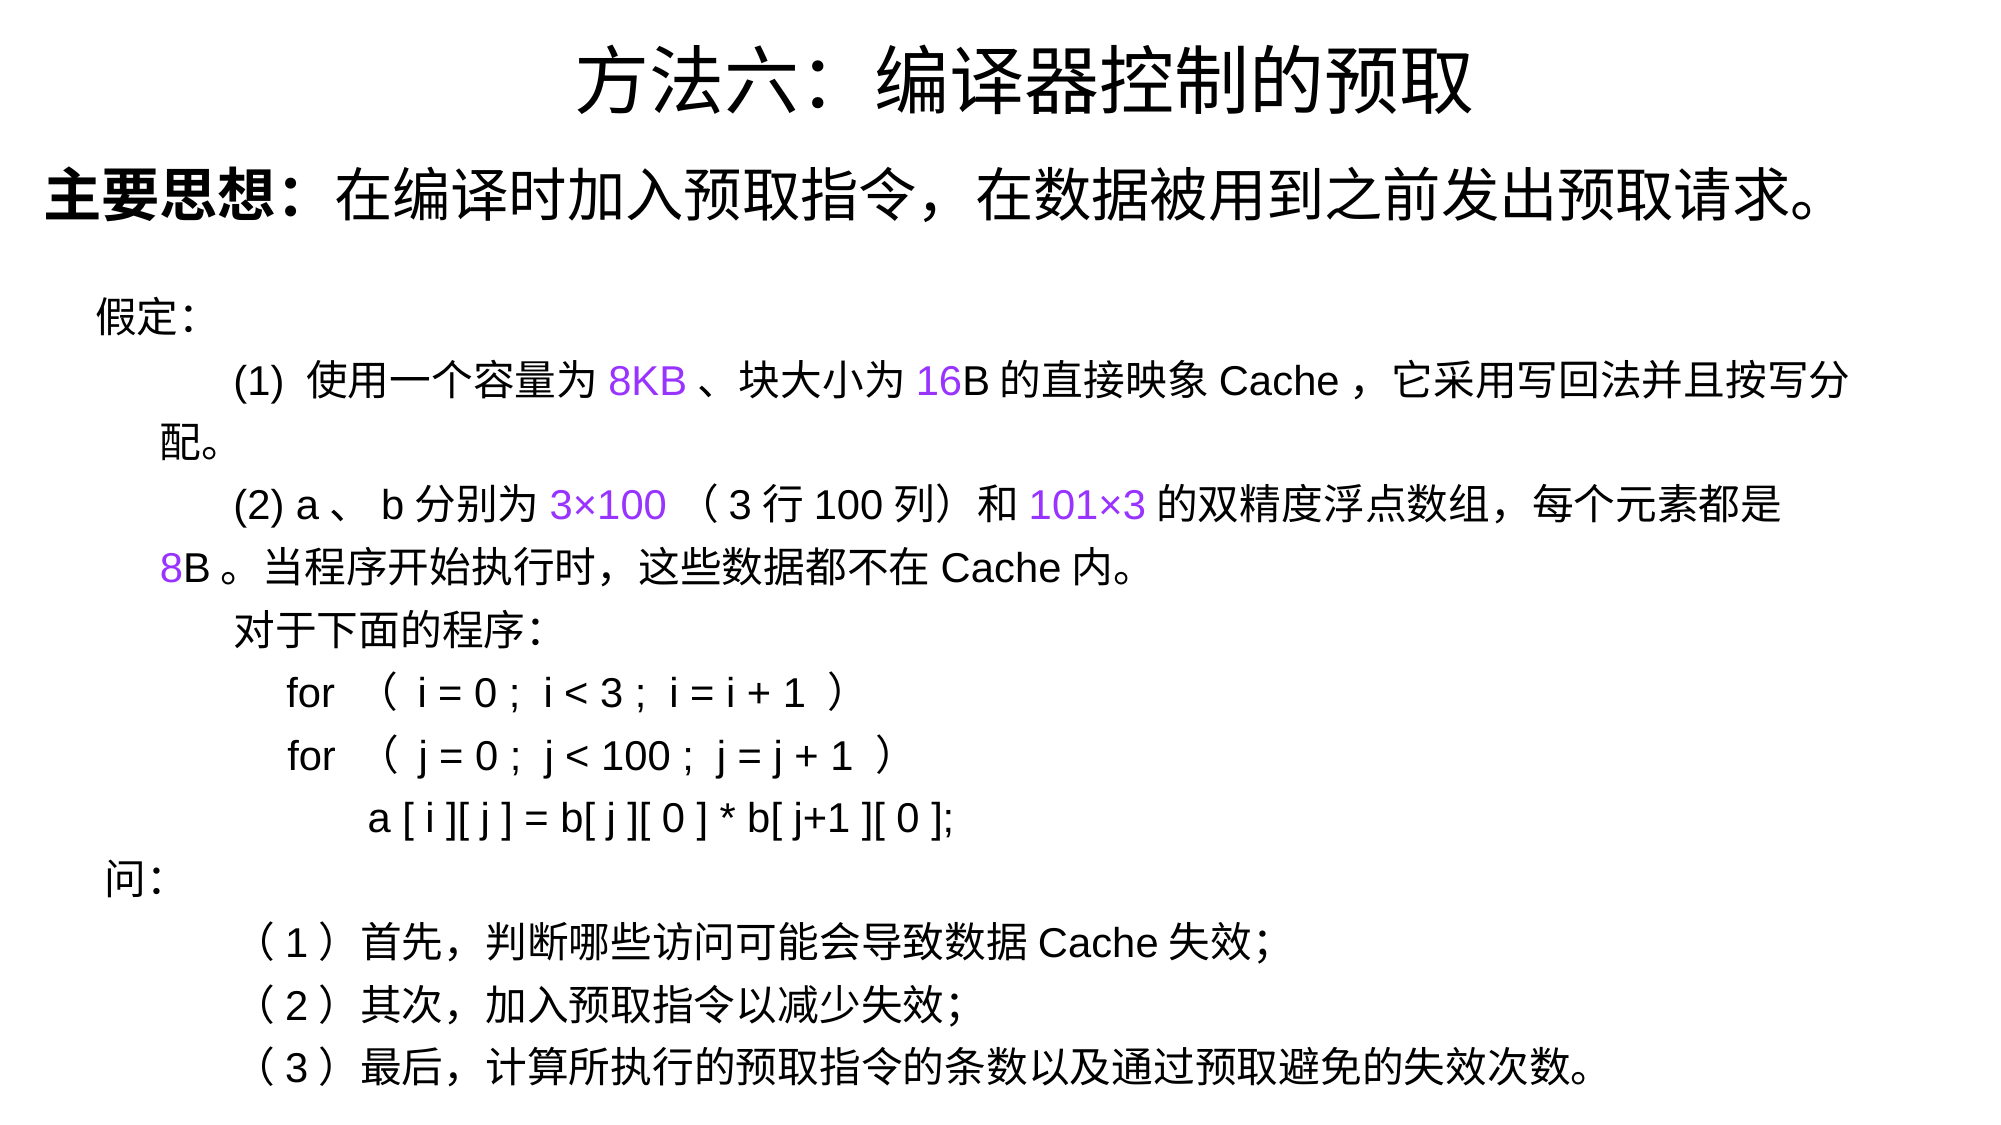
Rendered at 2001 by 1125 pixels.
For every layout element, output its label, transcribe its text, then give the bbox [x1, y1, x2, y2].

text_box 假定： (1) 使用一个容量为8KB、块大小为16B的直接映象Cache，它采用写回法并且按写分配。 (2) a、b分别为3×100（3行100列）和101×3的双精度浮点数组，每个元素都是8B。当程序开始执行时，这些数据都不在Cache内。 对于下面的程序： for （ i = 0 ; i < 3 ; i = i + 1 ） for （ j = 0 ; j < 100 ; j = j + 1 ） a [ i ][ j ] = b[ j ][ 0 ] * b[ j+1 ][ 0 ]; 问： （1）首先，判断哪些访问可能会导致数据Cache失效； （2）其次，加入预取指令以减少失效； （3）最后，计算所执行的预取指令的条数以及通过预取避免的失效次数。 [42, 271, 1880, 1068]
list 主要思想：在编译时加入预取指令，在数据被用到之前发出预取请求。 [0, 162, 1944, 278]
text_box 方法六：编译器控制的预取 [559, 26, 1490, 131]
